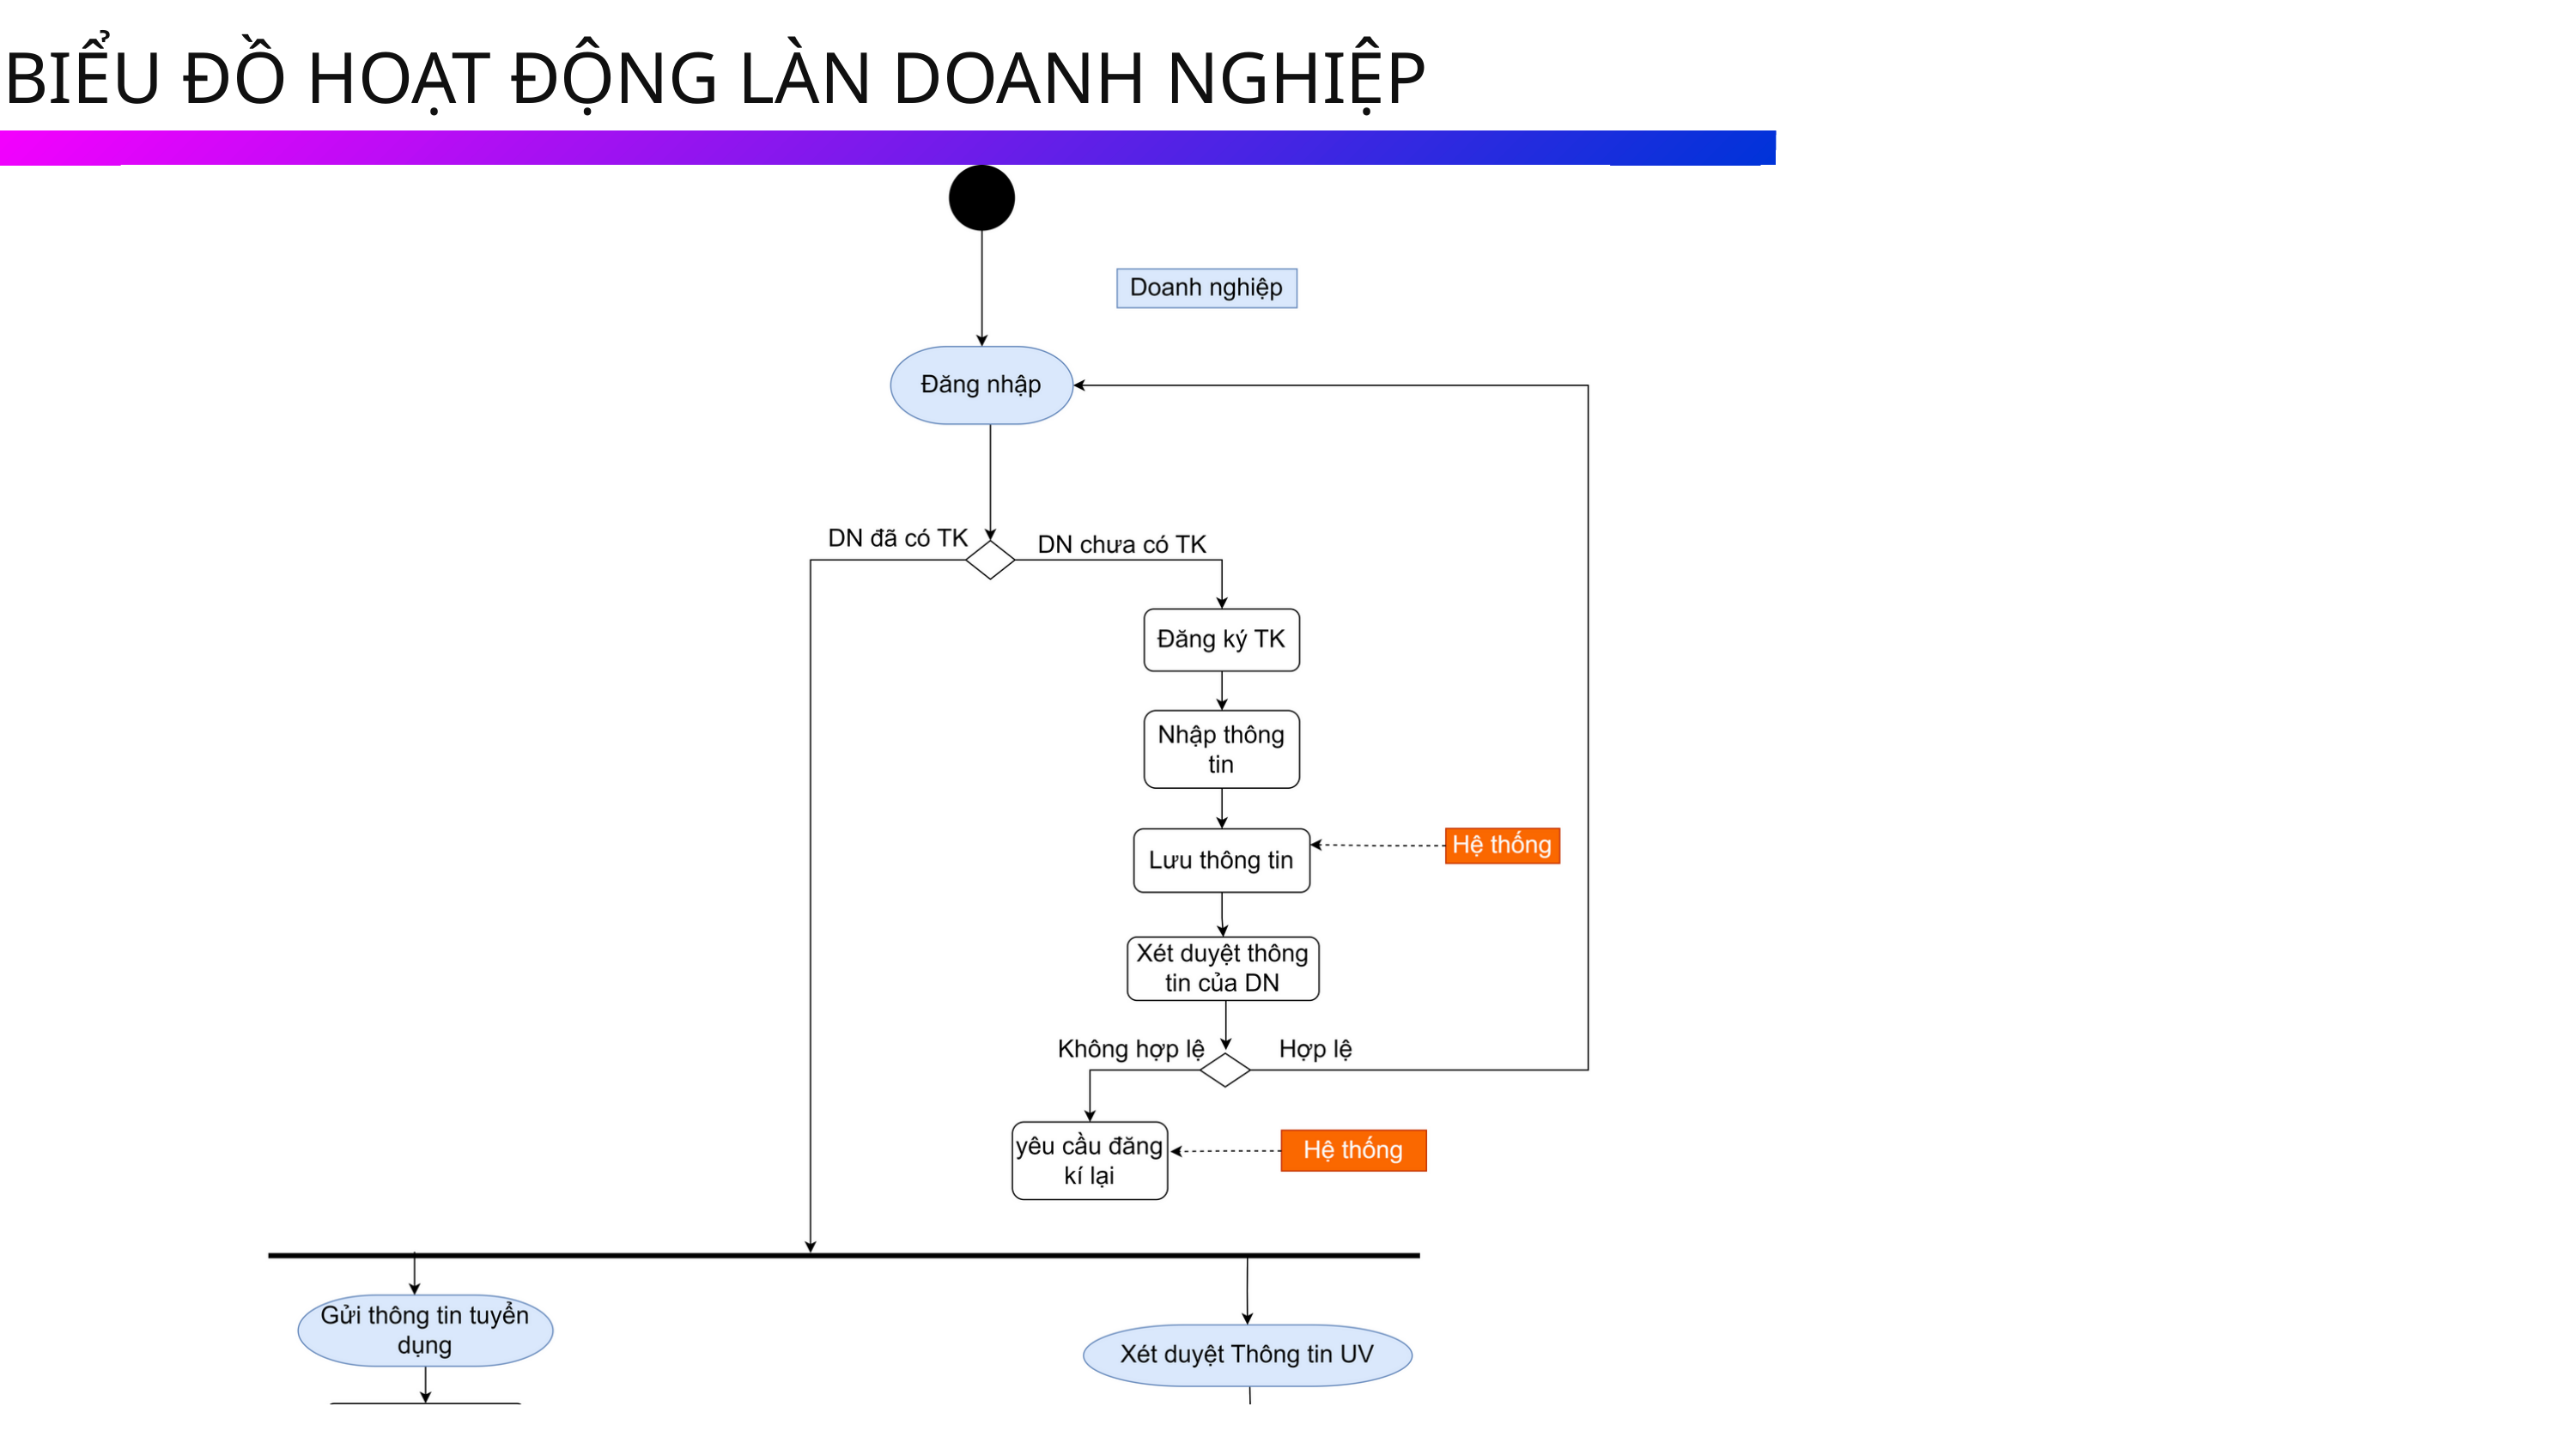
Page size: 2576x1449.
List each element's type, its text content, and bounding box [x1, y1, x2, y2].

text_box BIỂU ĐỒ HOẠT ĐỘNG LÀN DOANH NGHIỆP [3, 18, 2576, 118]
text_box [0, 130, 1777, 166]
text_box [120, 175, 1611, 1404]
